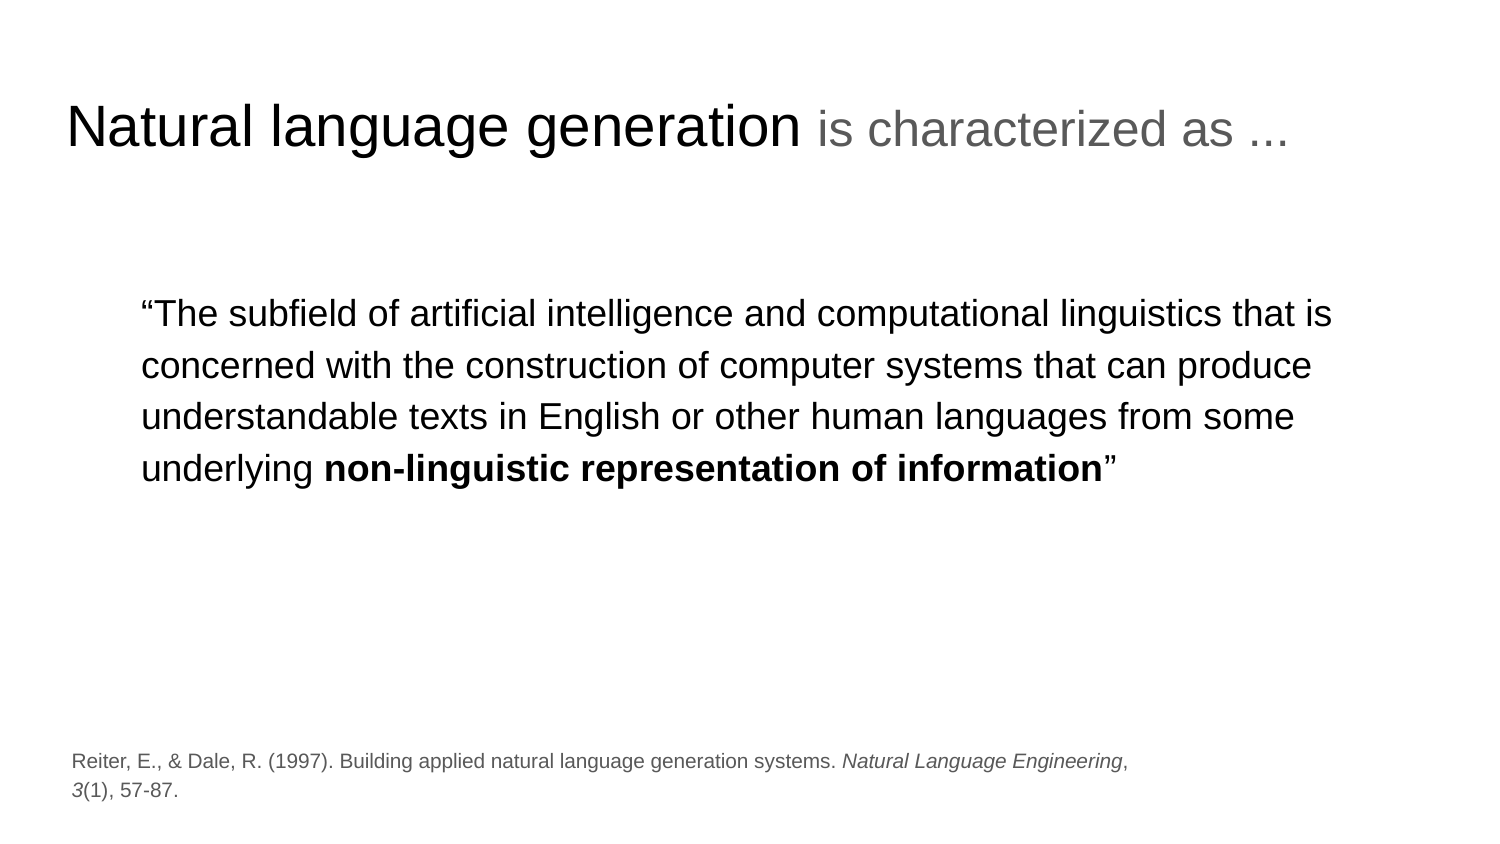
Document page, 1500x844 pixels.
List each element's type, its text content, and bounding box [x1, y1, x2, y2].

text_box Reiter, E., & Dale, R. (1997). Building applied natural language generation systems. Natural Language Engineering, 3(1), 57-87. [56, 729, 1168, 806]
title Natural language generation is characterized as ... [51, 72, 1449, 167]
list “The subﬁeld of artiﬁcial intelligence and computational linguistics that is concerned with the construction of computer systems that can produce understandable texts in English or other human languages from some underlying non-linguistic representation of information” [51, 189, 1449, 750]
